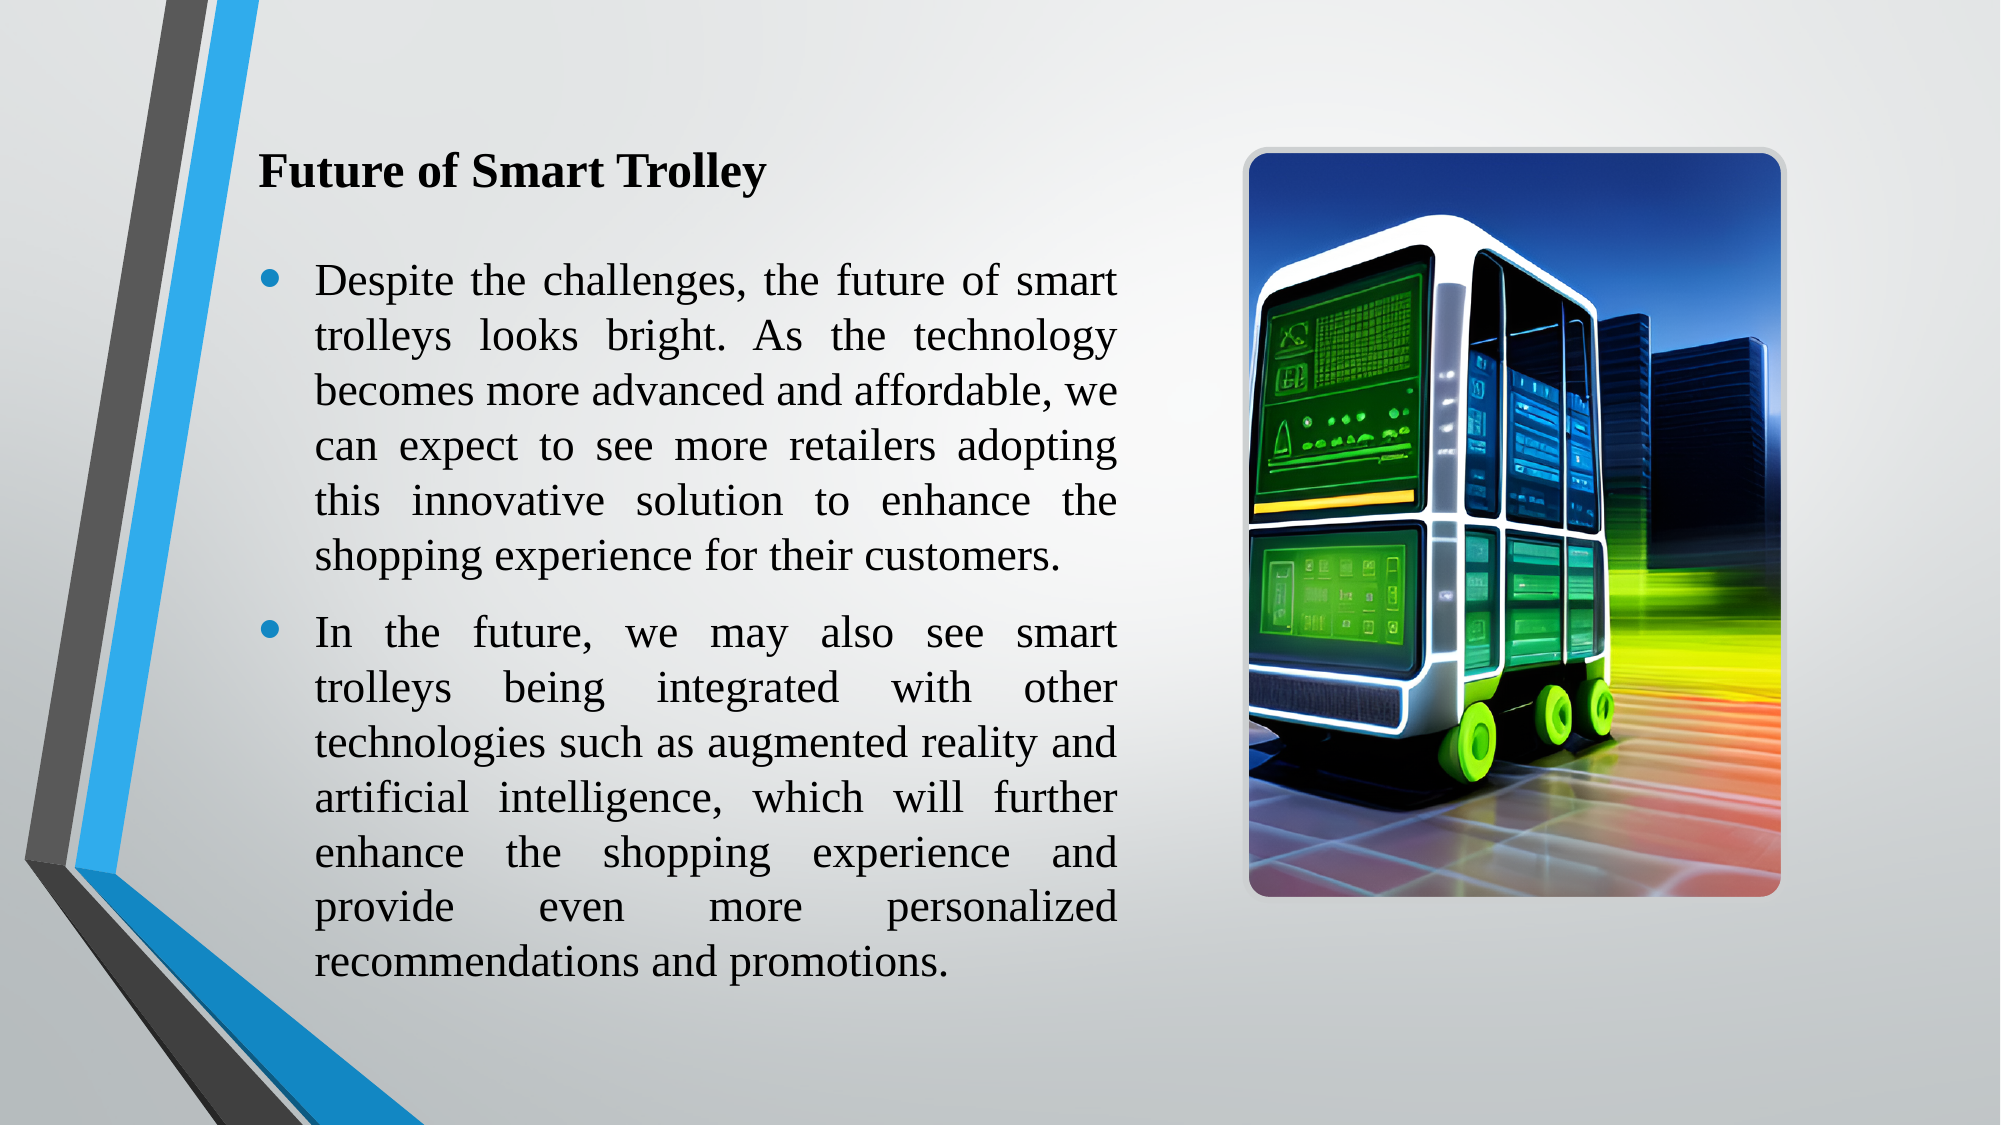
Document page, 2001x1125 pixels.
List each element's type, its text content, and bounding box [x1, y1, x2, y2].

title Future of Smart Trolley [243, 126, 1134, 205]
picture [1245, 149, 1785, 901]
list Despite the challenges, the future of smart trolleys looks bright. As the technology becomes more advanced and affordable, we can expect to see more retailers adopting this innovative solution to enhance the shopping experience for their customers. In the future, we may also see smart trolleys being integrated with other technologies such as augmented reality and artificial intelligence, which will further enhance the shopping experience and provide even more personalized recommendations and promotions. [243, 337, 1134, 975]
